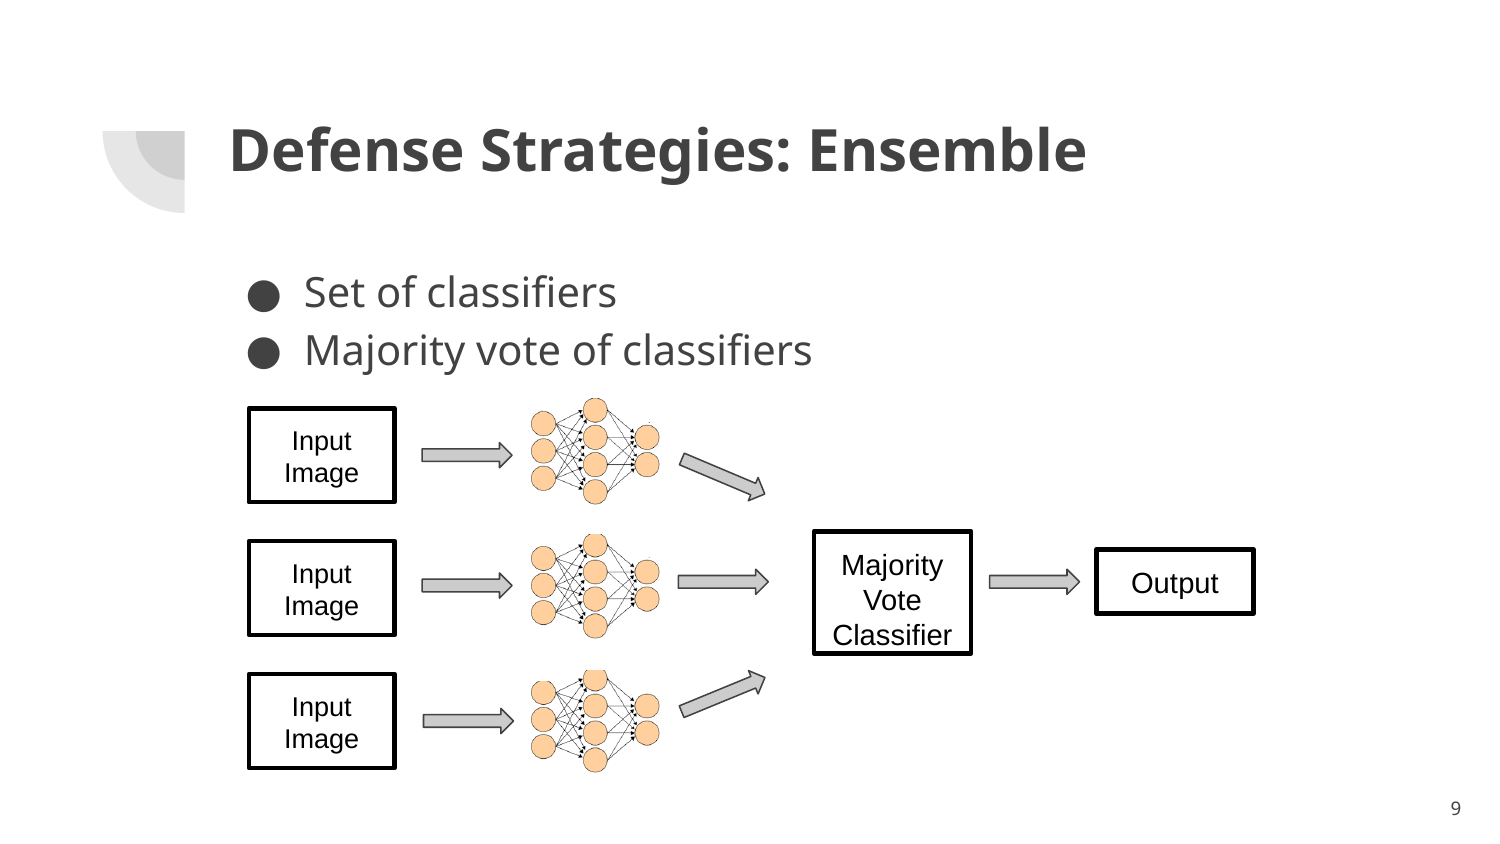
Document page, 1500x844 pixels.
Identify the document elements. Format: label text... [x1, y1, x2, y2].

slide_number 9 [1386, 777, 1477, 842]
list Set of classifiers Majority vote of classifiers [213, 243, 1368, 661]
title Defense Strategies: Ensemble [213, 98, 1368, 243]
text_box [248, 385, 1254, 778]
